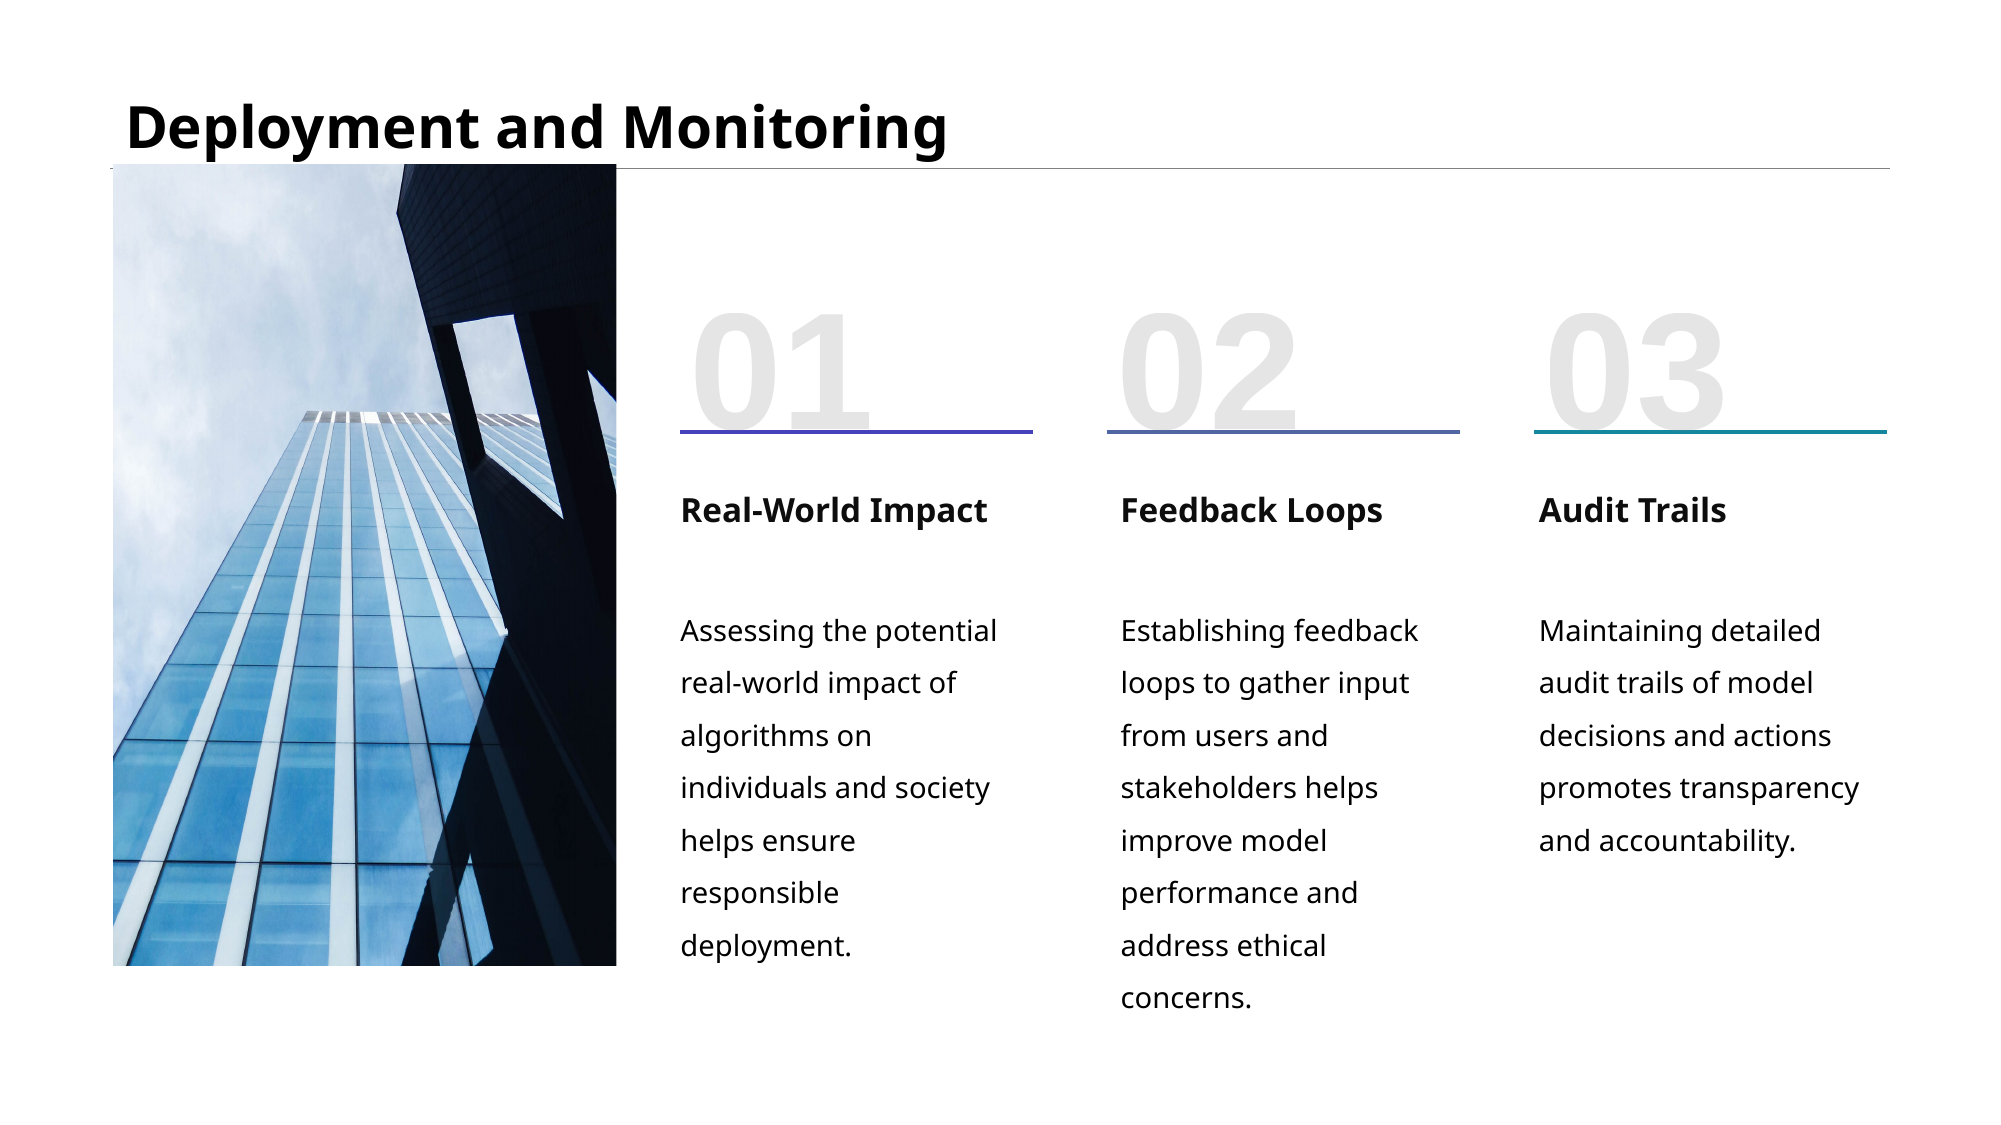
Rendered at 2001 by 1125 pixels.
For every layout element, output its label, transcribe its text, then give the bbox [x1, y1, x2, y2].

text_box 03 [1525, 245, 1747, 481]
text_box Maintaining detailed audit trails of model decisions and actions promotes transparency and accountability. [1524, 587, 1892, 865]
text_box Feedback Loops [1105, 482, 1473, 537]
text_box Establishing feedback loops to gather input from users and stakeholders helps improve model performance and address ethical concerns. [1105, 587, 1473, 1022]
text_box Assessing the potential real-world impact of algorithms on individuals and society helps ensure responsible deployment. [665, 587, 1033, 970]
text_box [113, 164, 617, 966]
text_box Audit Trails [1524, 482, 1892, 537]
text_box Real-World Impact [665, 482, 1033, 537]
text_box 02 [1098, 245, 1320, 481]
title Deployment and Monitoring [109, 0, 1890, 169]
text_box 01 [671, 245, 893, 481]
